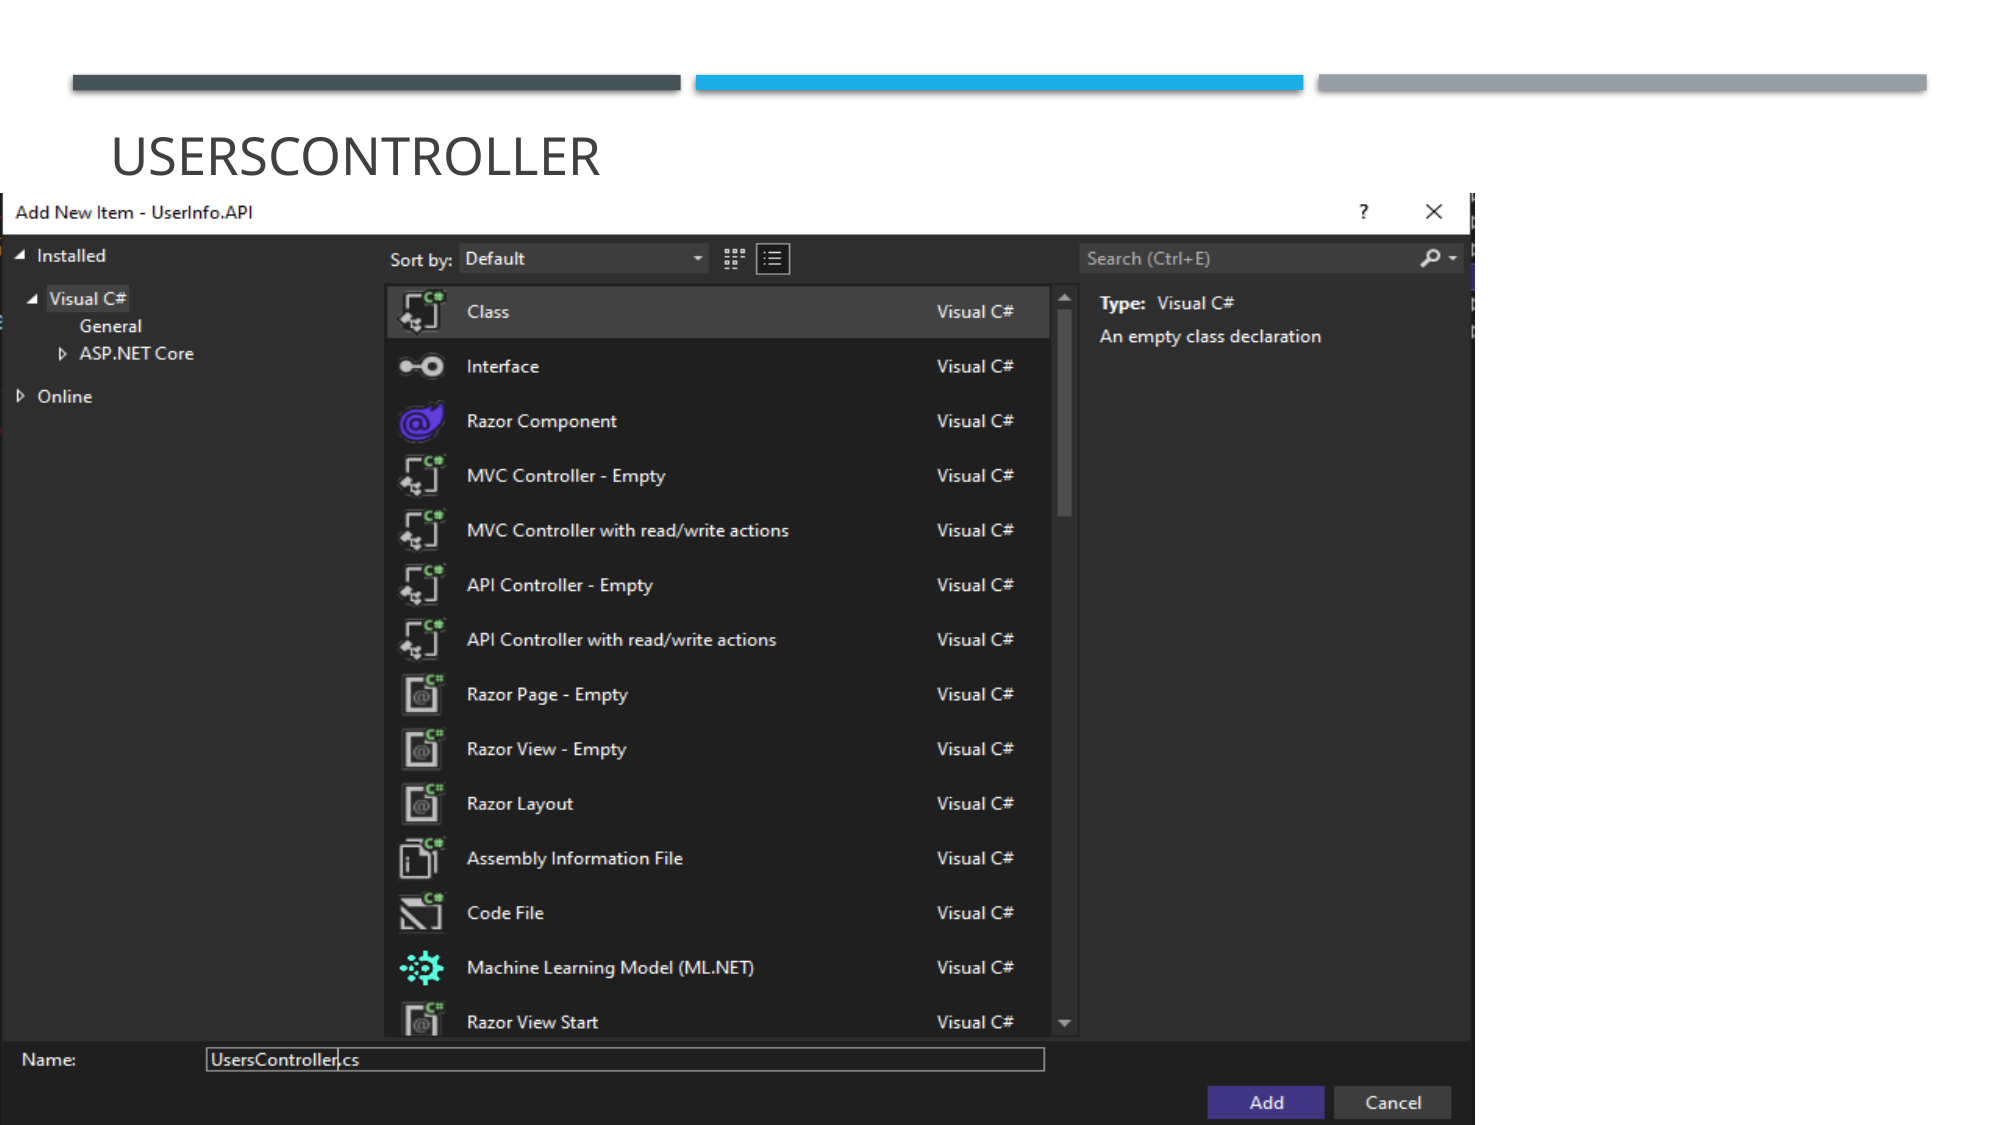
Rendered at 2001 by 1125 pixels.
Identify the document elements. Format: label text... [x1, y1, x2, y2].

title userscontroller [95, 115, 1905, 194]
picture [0, 192, 1476, 1125]
